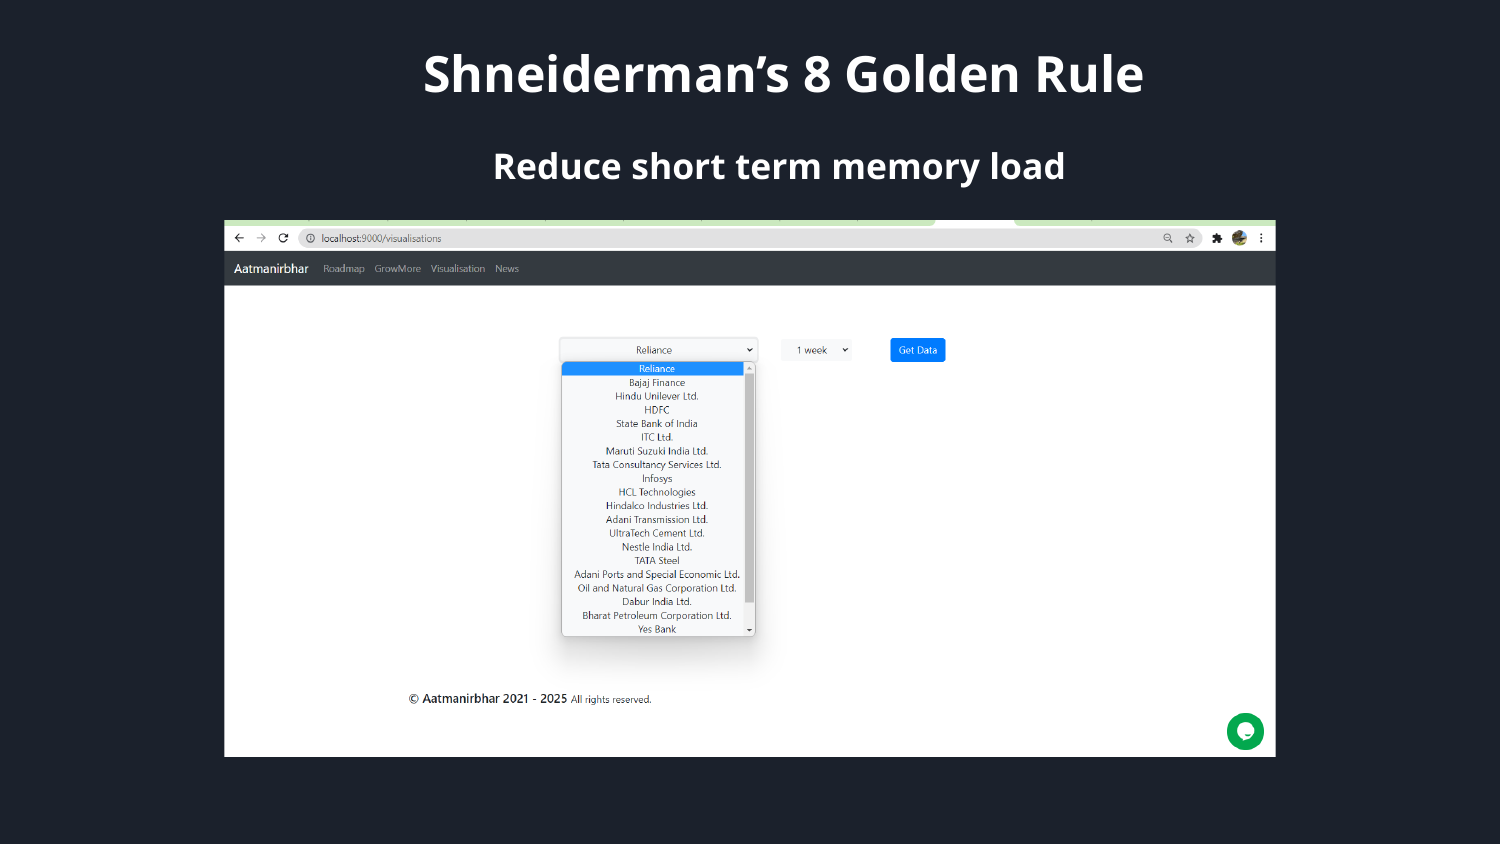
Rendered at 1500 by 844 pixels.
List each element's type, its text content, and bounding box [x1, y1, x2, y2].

picture [224, 220, 1276, 757]
text_box Reduce short term memory load [474, 129, 1095, 202]
title Shneiderman’s 8 Golden Rule [372, 27, 1196, 112]
